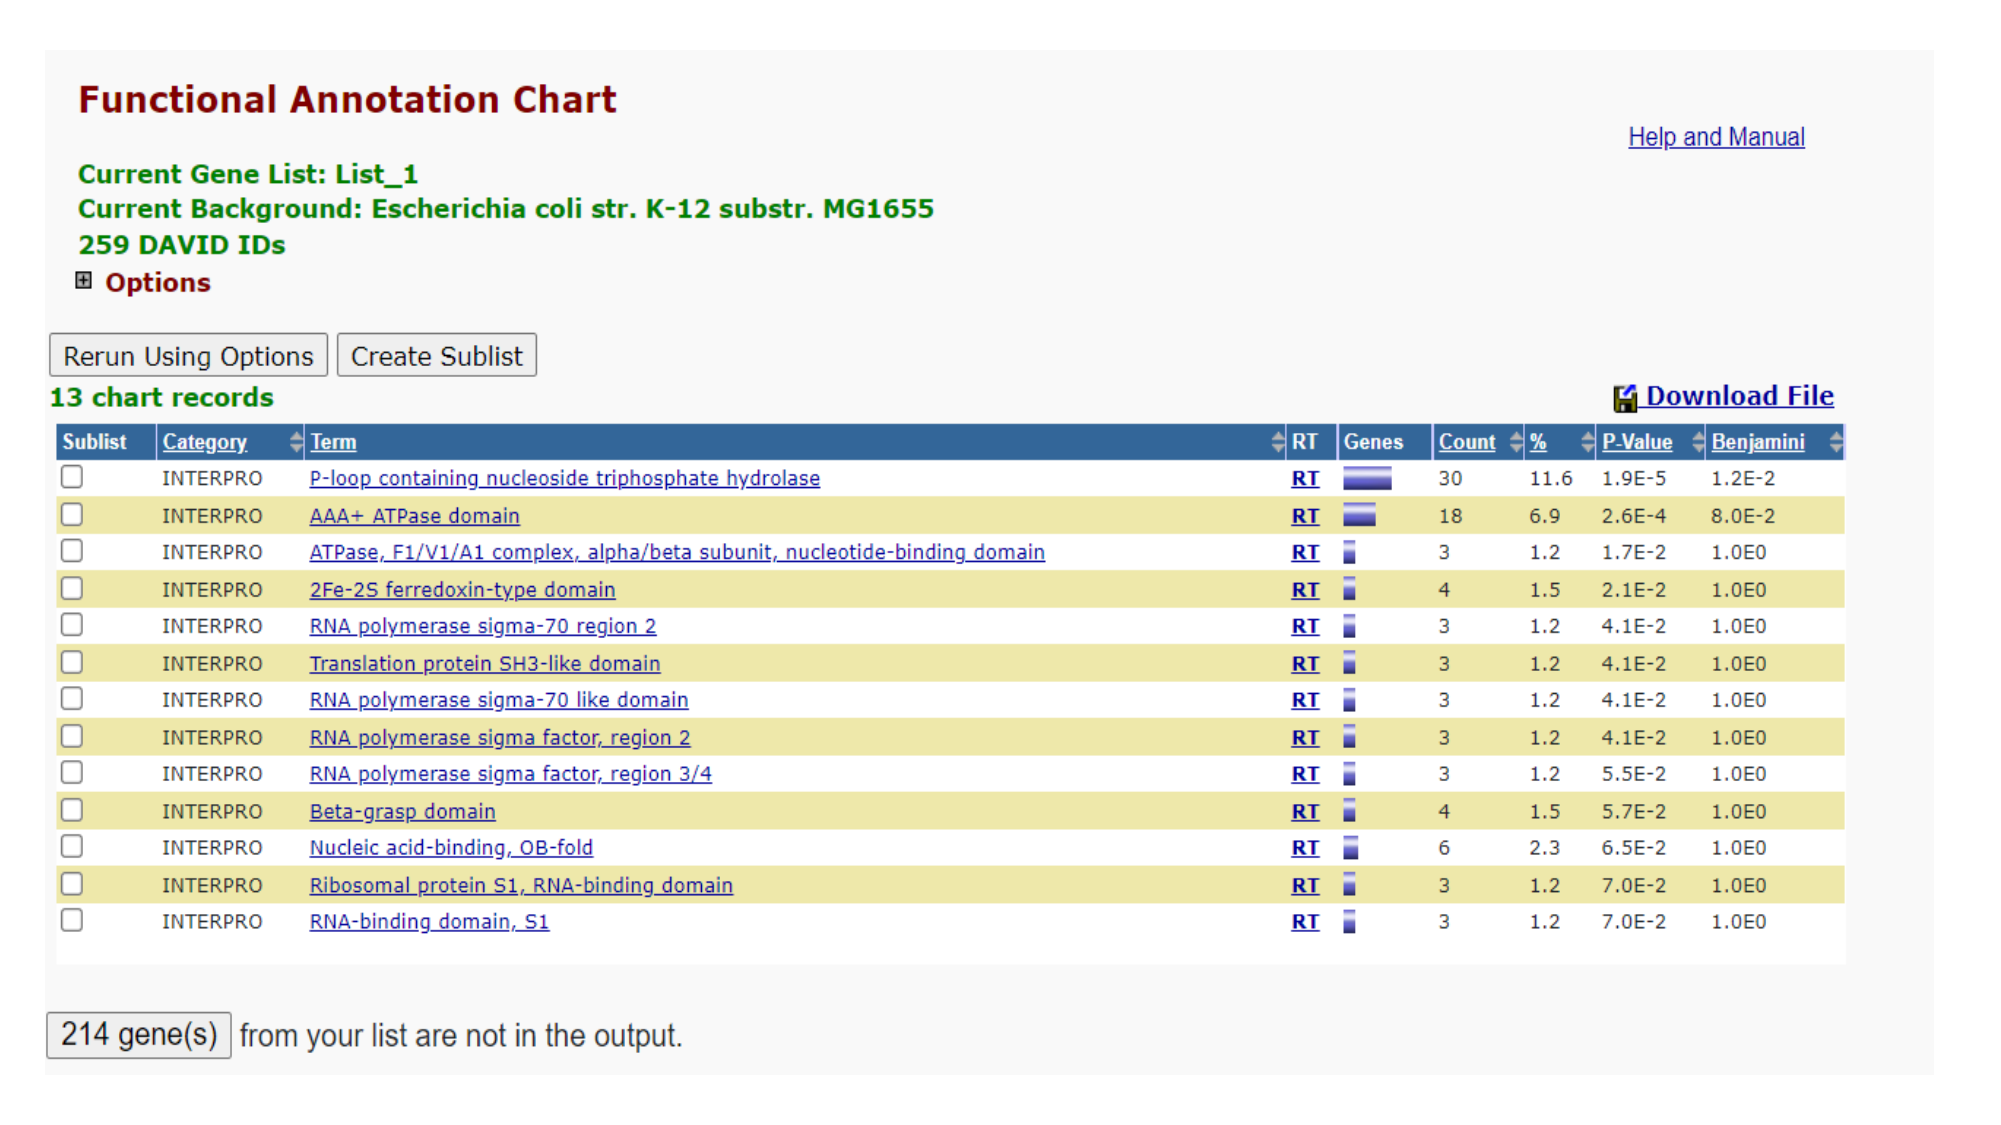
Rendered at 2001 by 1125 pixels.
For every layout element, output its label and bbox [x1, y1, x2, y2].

list [45, 50, 1934, 1075]
